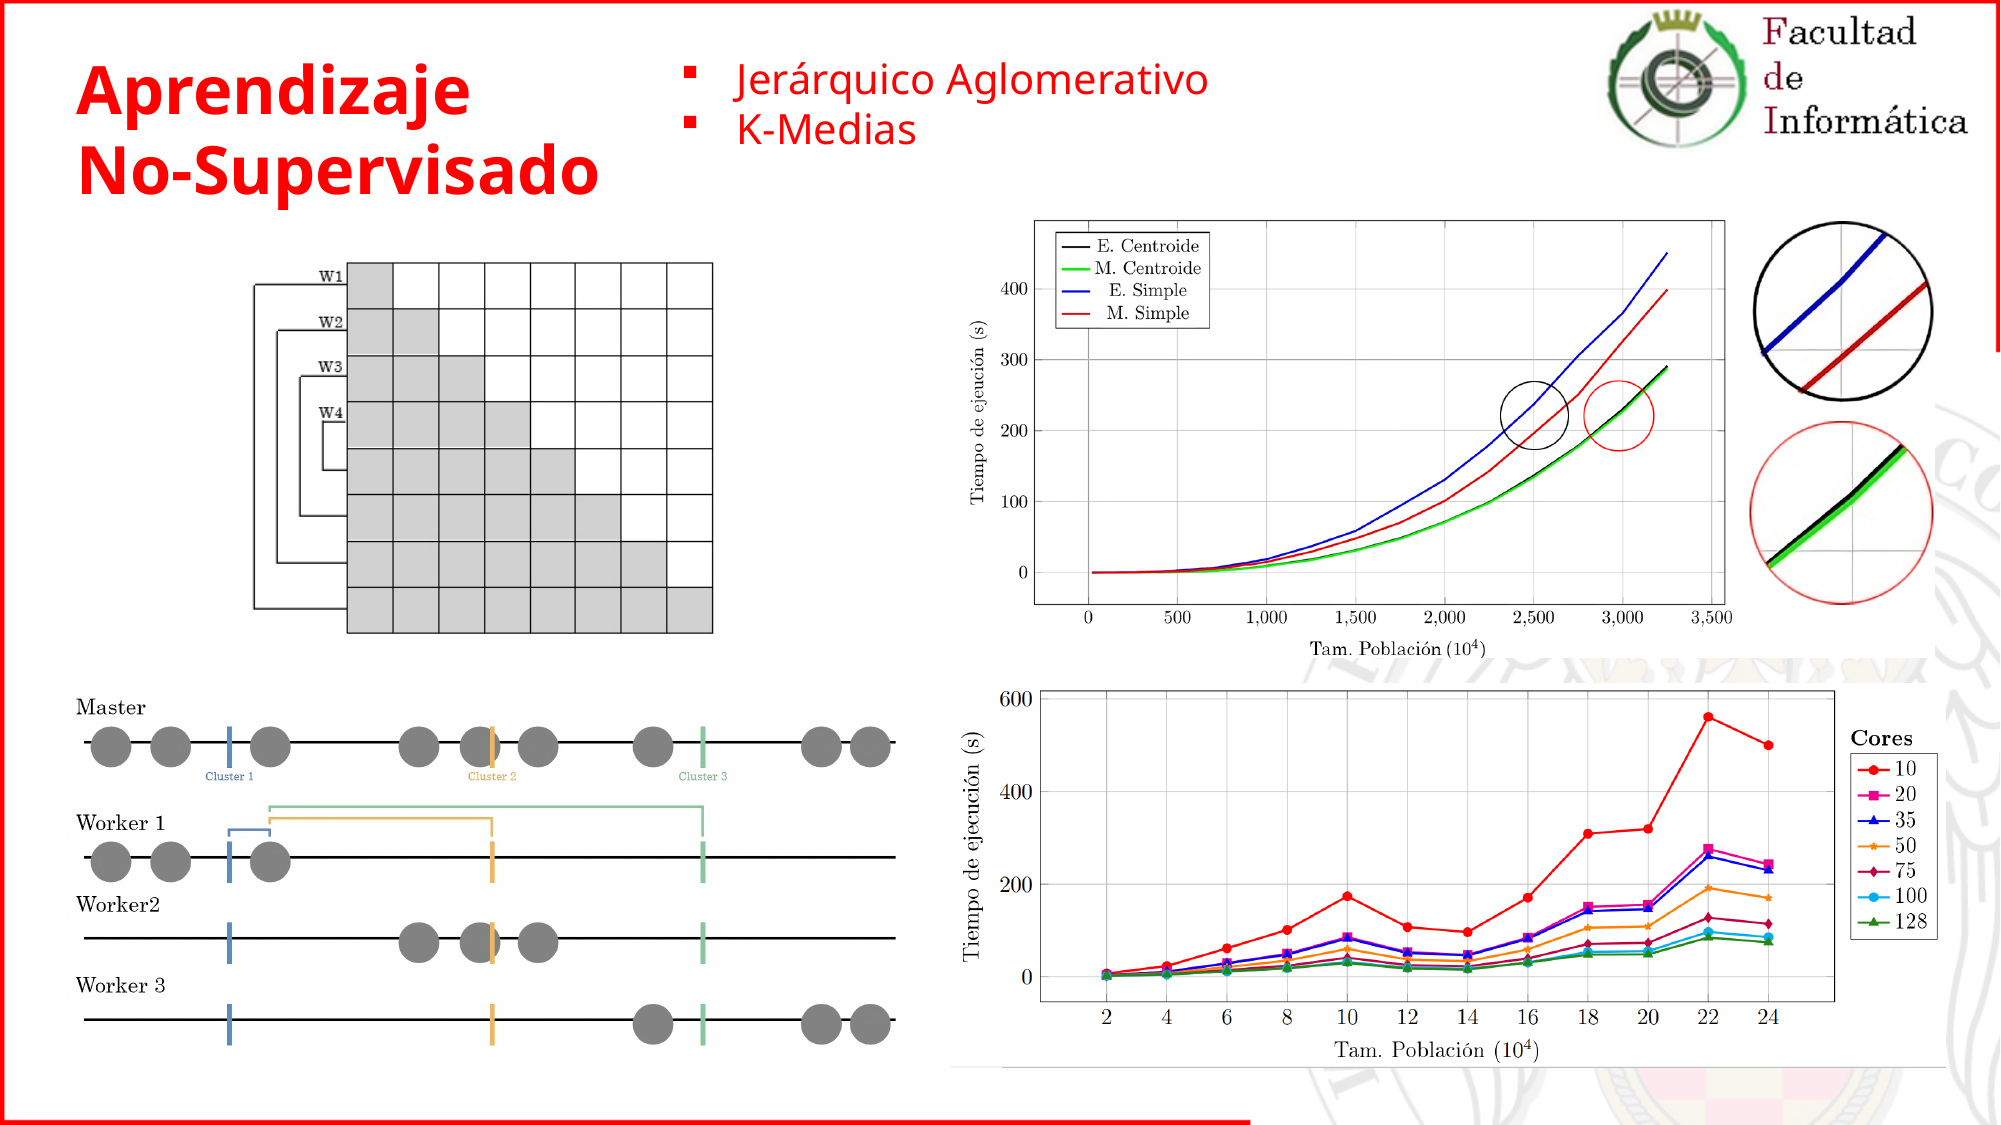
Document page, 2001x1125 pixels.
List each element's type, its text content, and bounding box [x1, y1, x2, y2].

text_box Aprendizaje No-Supervisado [61, 40, 730, 216]
text_box Jerárquico Aglomerativo K-Medias [665, 45, 1334, 161]
picture [0, 0, 2001, 1125]
